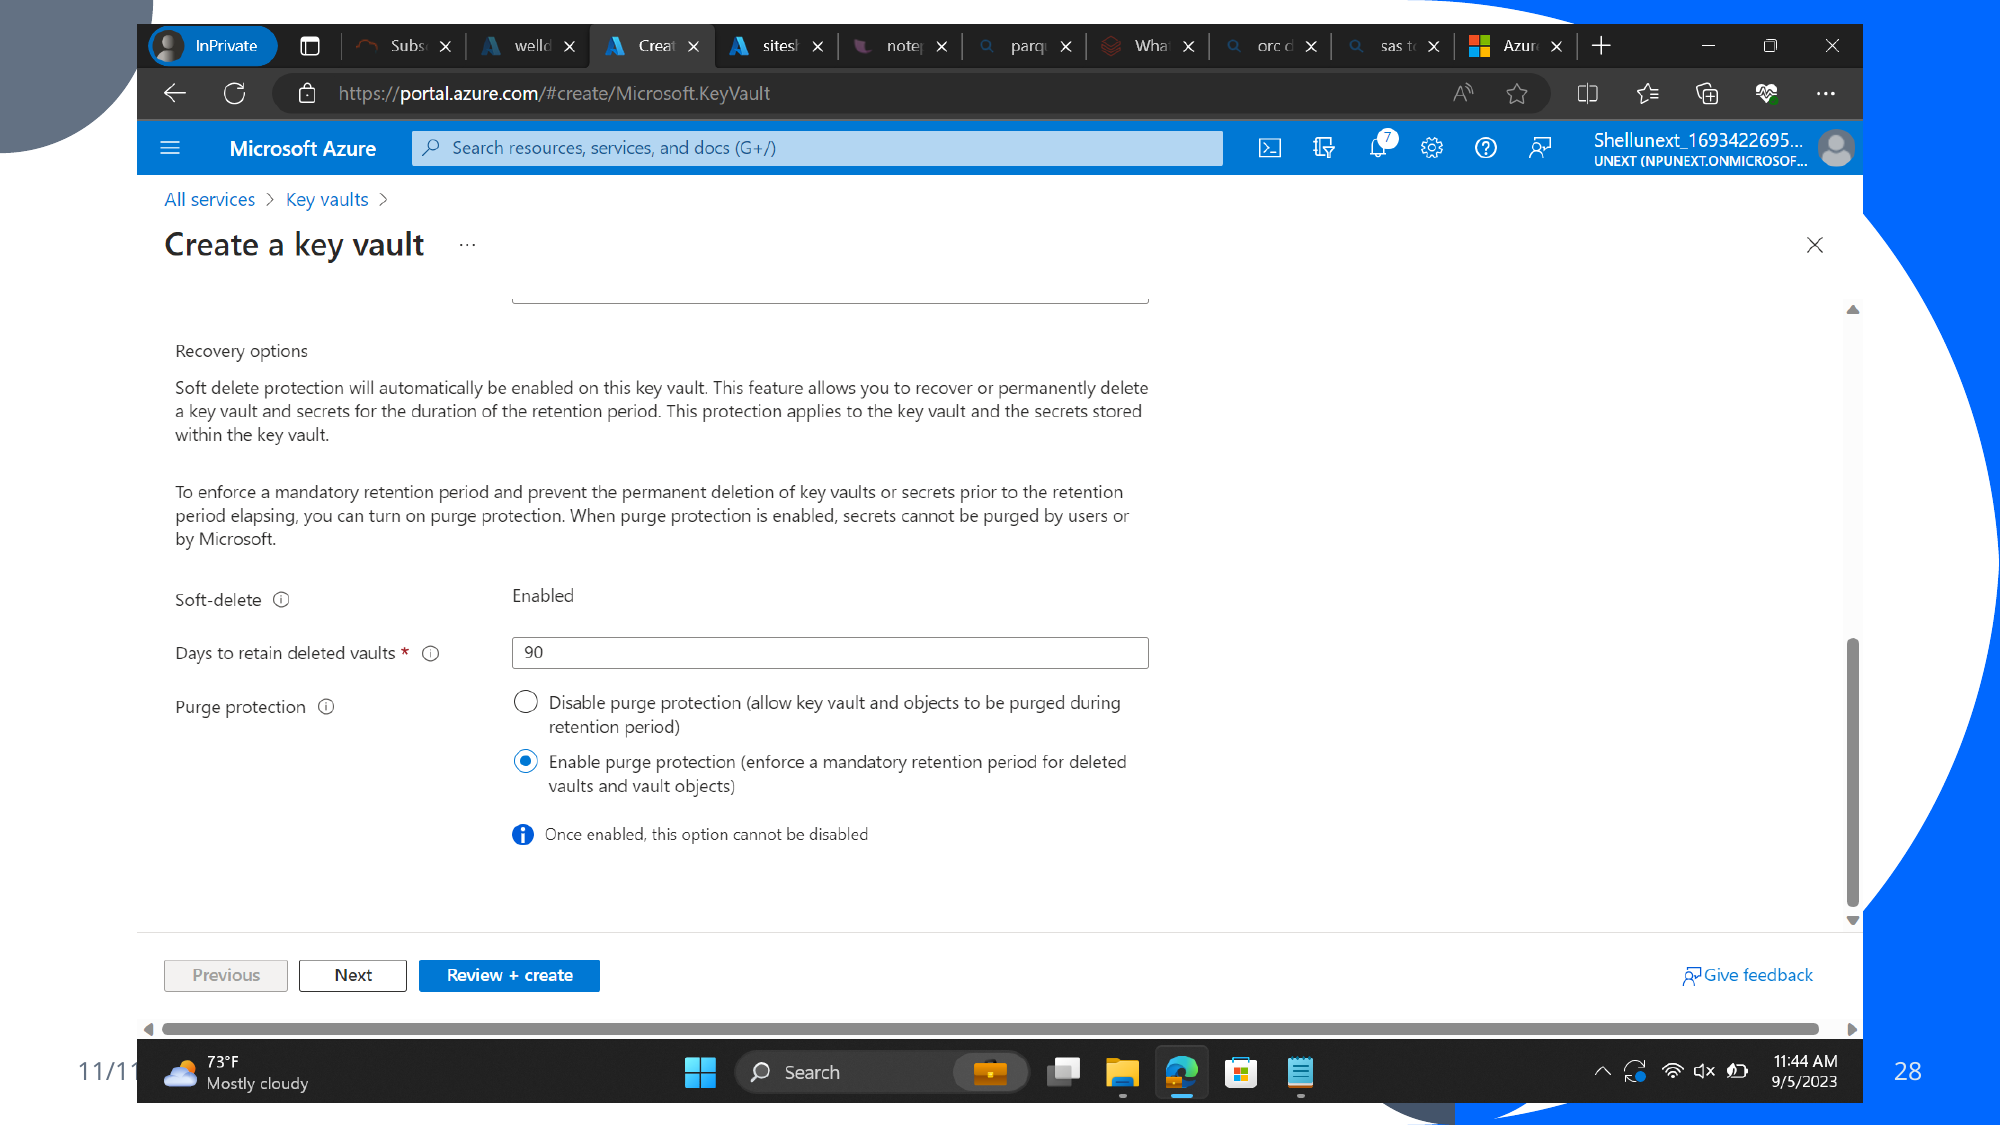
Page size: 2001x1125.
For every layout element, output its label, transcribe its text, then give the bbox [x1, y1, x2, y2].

slide_number 28 [1863, 1042, 1938, 1103]
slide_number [62, 1042, 137, 1103]
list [137, 24, 1863, 1103]
